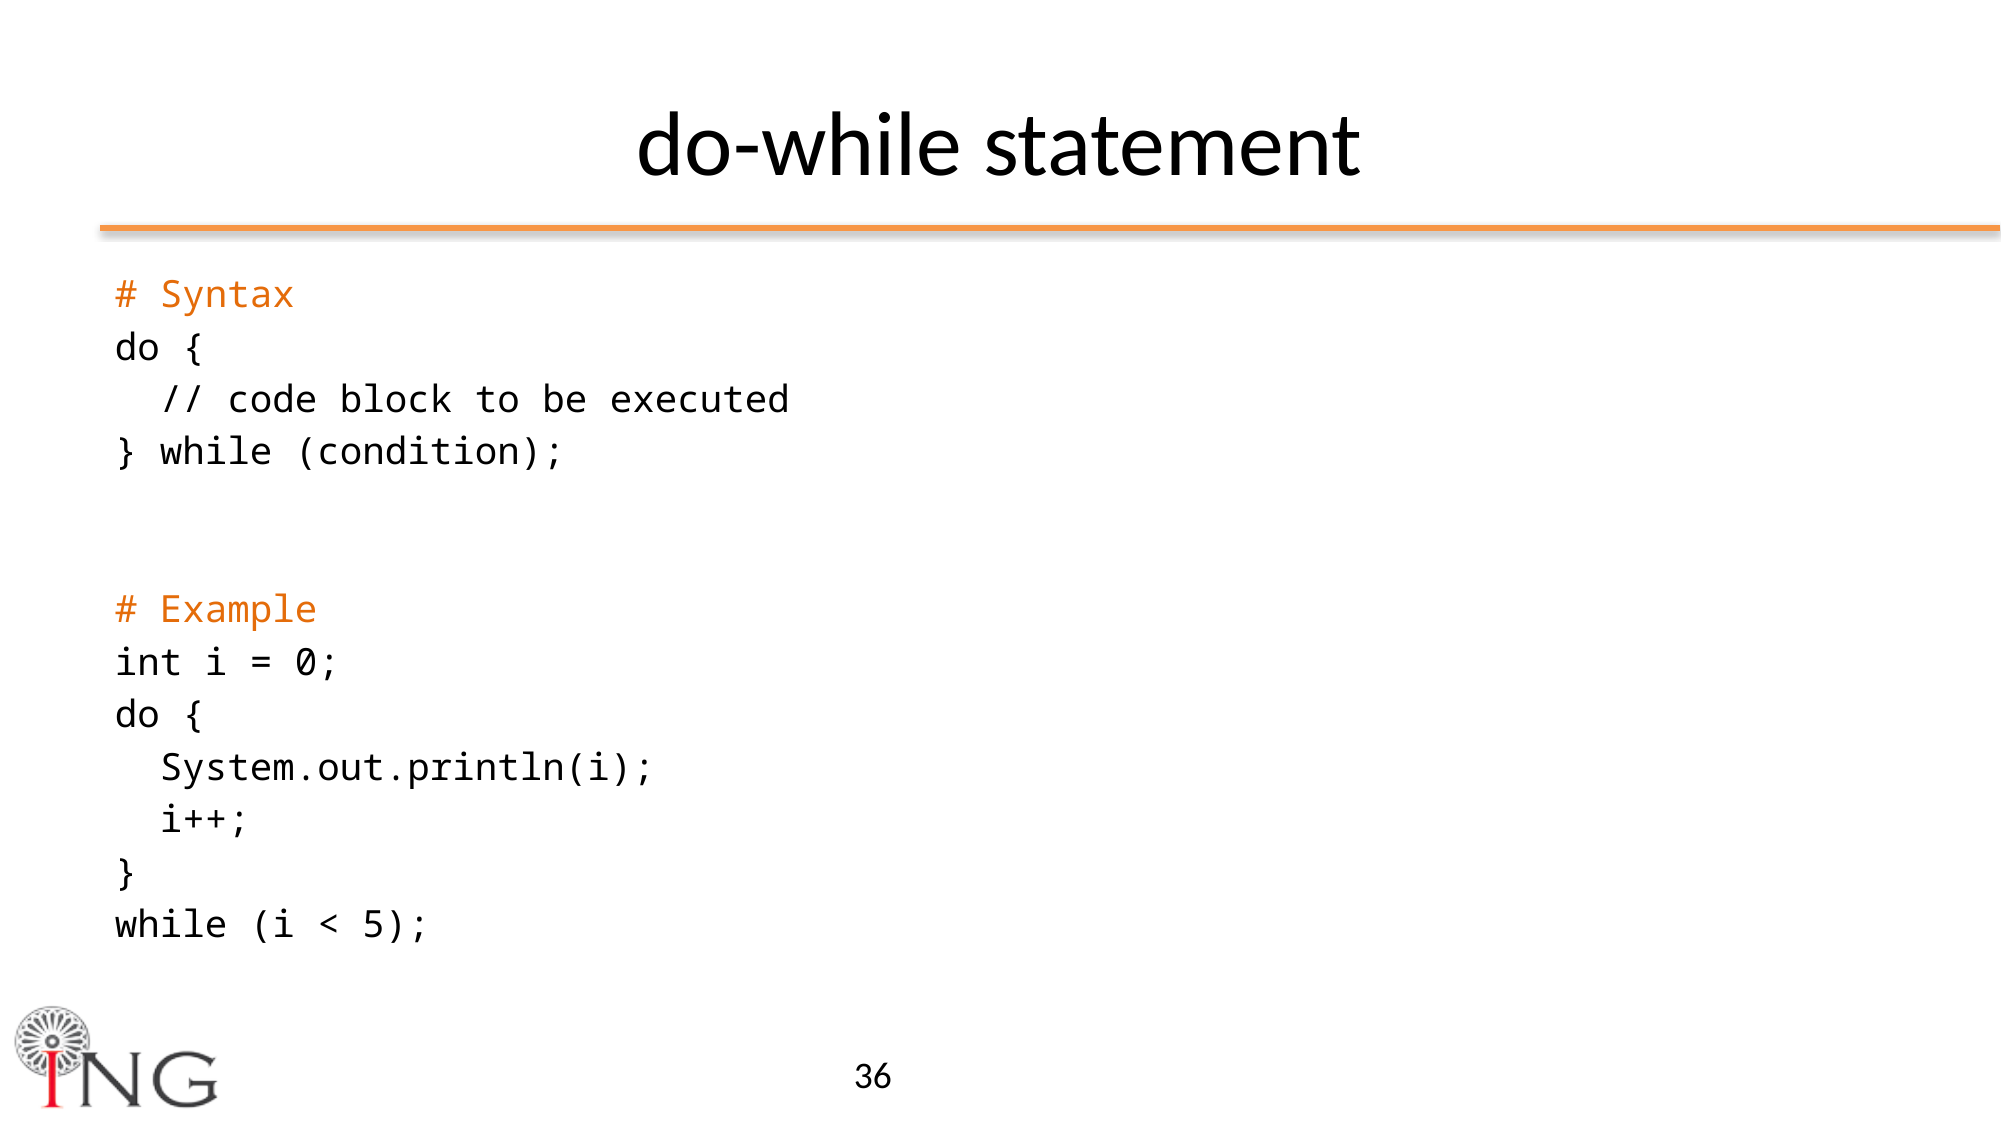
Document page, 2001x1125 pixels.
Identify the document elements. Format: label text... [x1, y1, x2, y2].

slide_number 36 [839, 1043, 1900, 1104]
title do-while statement [99, 45, 1900, 233]
list # Syntax do { // code block to be executed } while (condition); # Example int i = 0; do { System.out.println(i); i++; } while (i < 5); [99, 262, 1900, 1005]
picture [0, 987, 244, 1125]
